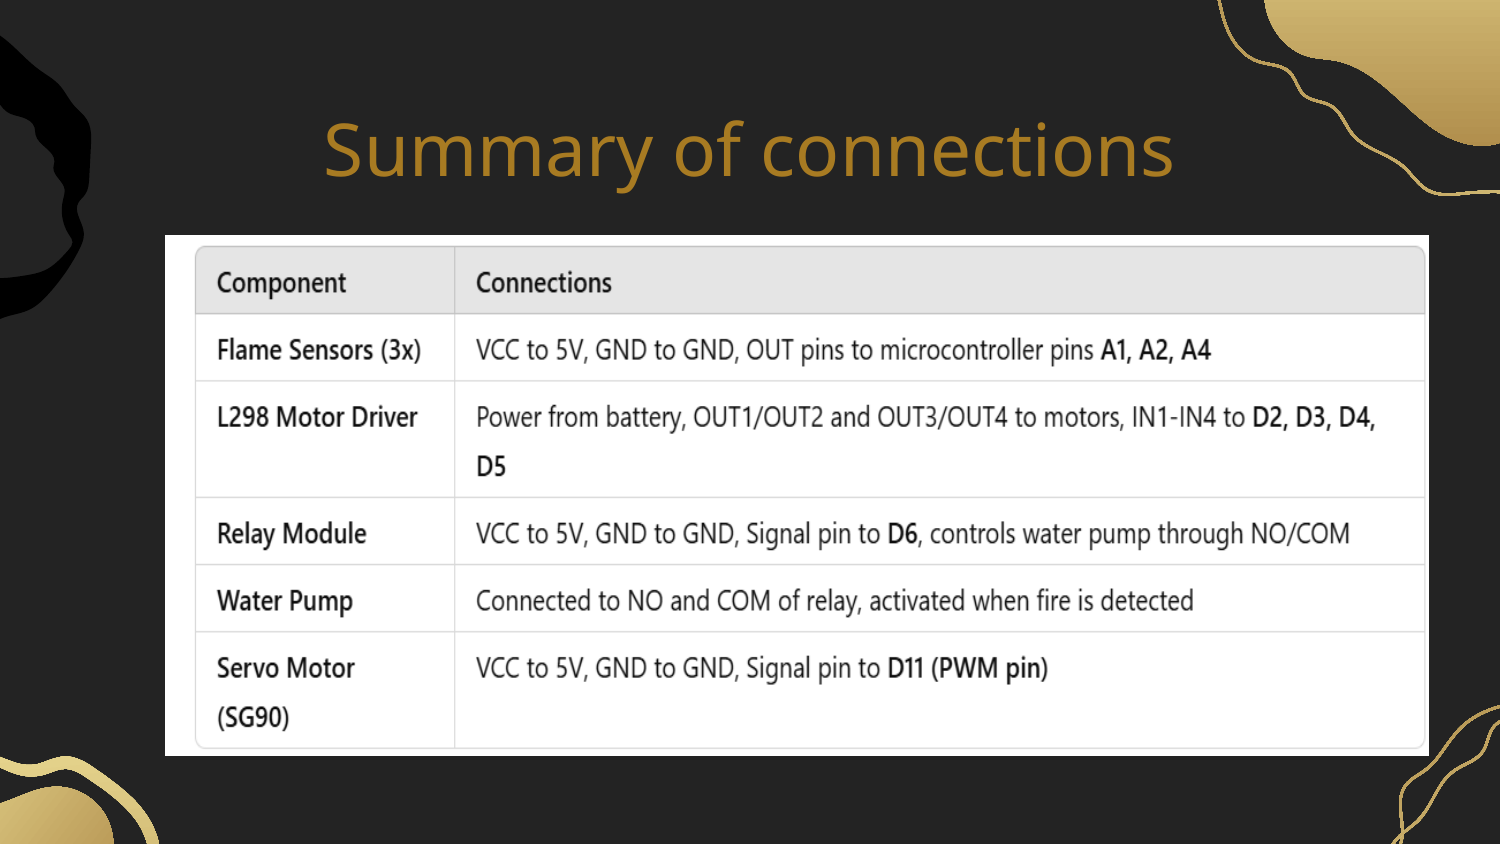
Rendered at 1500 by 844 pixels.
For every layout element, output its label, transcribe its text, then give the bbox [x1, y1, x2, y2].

picture [164, 235, 1429, 756]
title Summary of connections [118, 88, 1382, 183]
